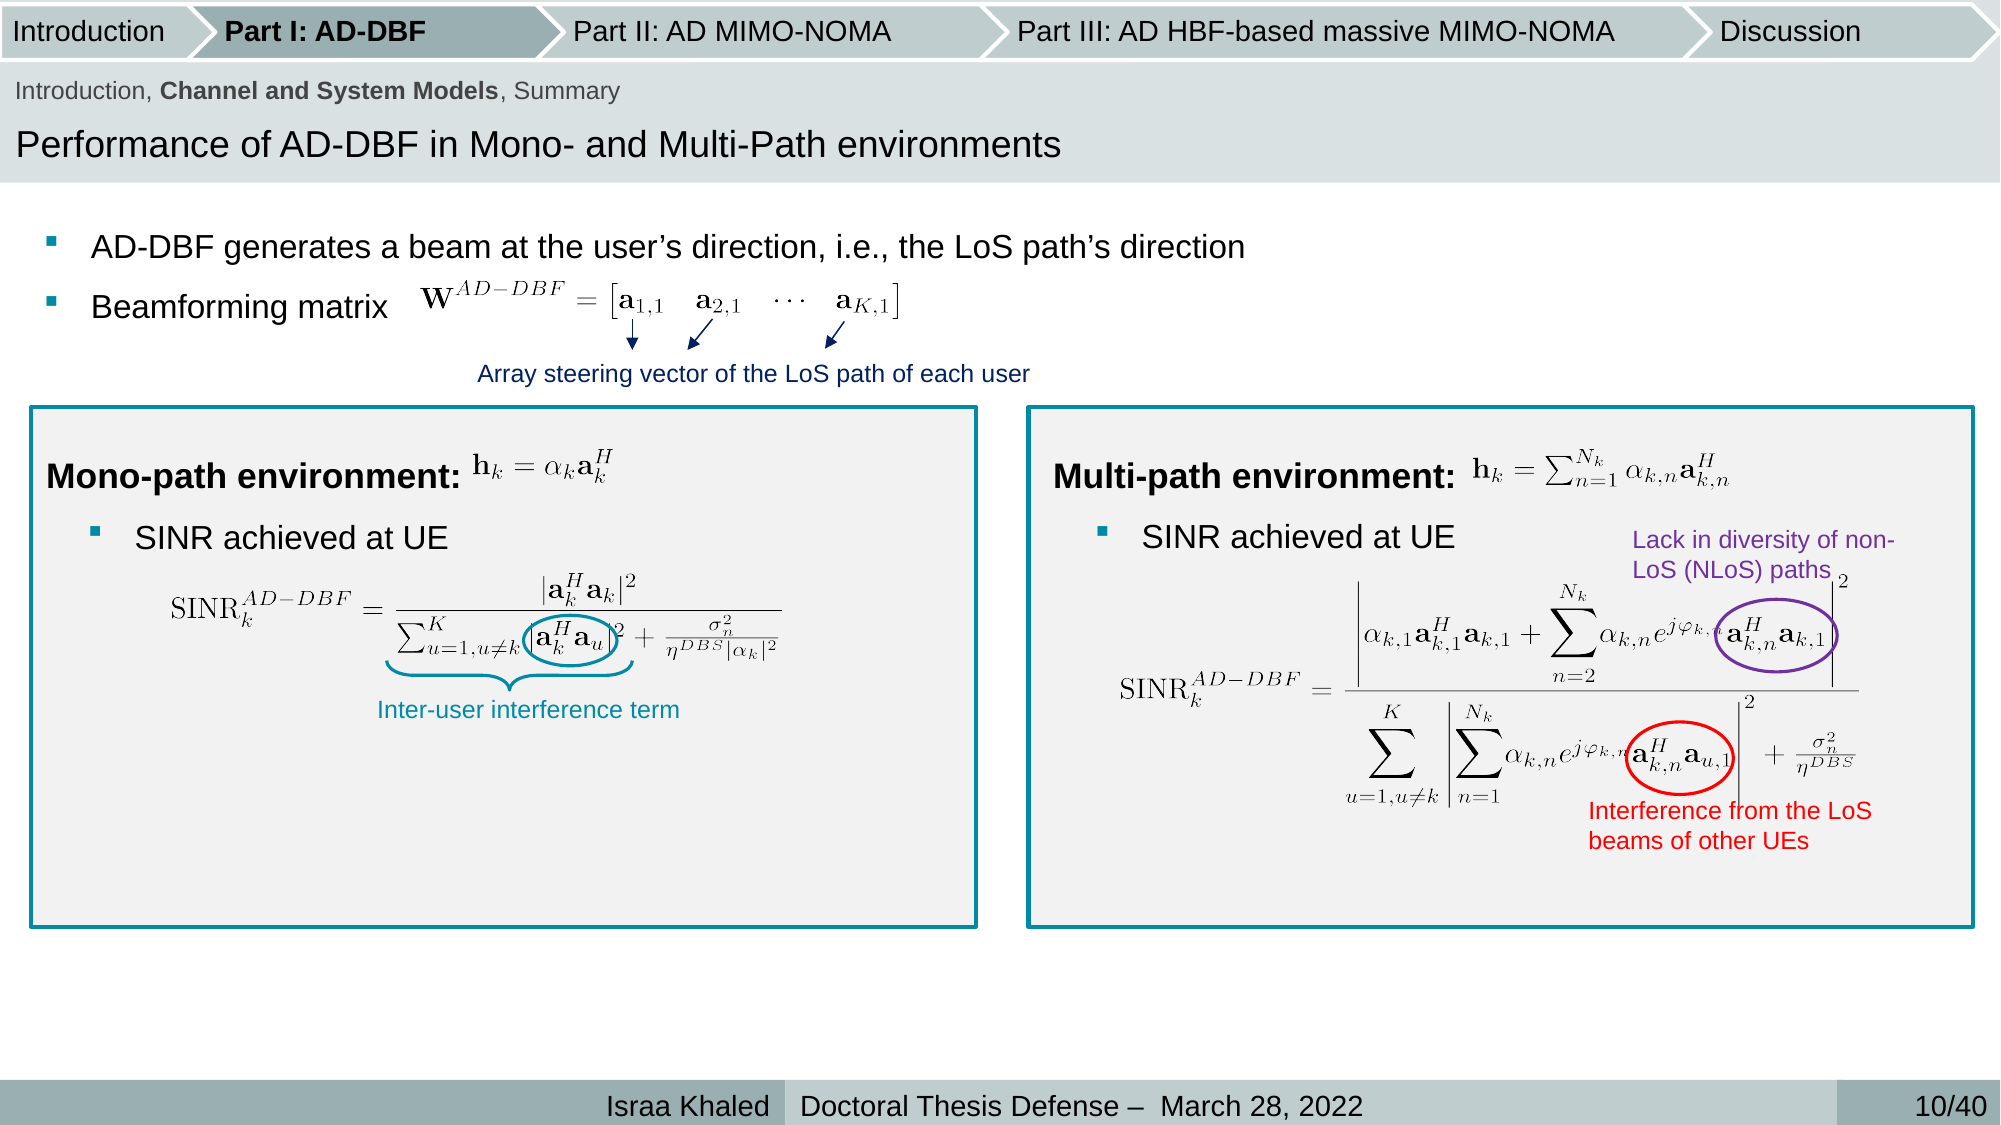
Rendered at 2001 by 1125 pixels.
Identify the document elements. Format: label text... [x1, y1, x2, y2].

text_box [361, 614, 700, 732]
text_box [687, 318, 713, 351]
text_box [1573, 721, 1966, 864]
text_box Array steering vector of the LoS path of each user [462, 349, 1052, 395]
picture [419, 280, 898, 320]
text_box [0, 4, 2000, 61]
text_box Performance of AD-DBF in Mono- and Multi-Path environments [0, 112, 1313, 173]
picture [1473, 448, 1729, 491]
text_box [29, 405, 978, 929]
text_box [824, 321, 845, 349]
text_box [1026, 405, 1975, 929]
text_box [1617, 515, 1942, 673]
picture [473, 449, 613, 483]
text_box AD-DBF generates a beam at the user’s direction, i.e., the LoS path’s direction Beamforming matrix [29, 198, 1474, 333]
text_box Introduction, Channel and System Models, Summary [0, 70, 1250, 112]
picture [172, 573, 782, 661]
picture [1121, 574, 1859, 808]
